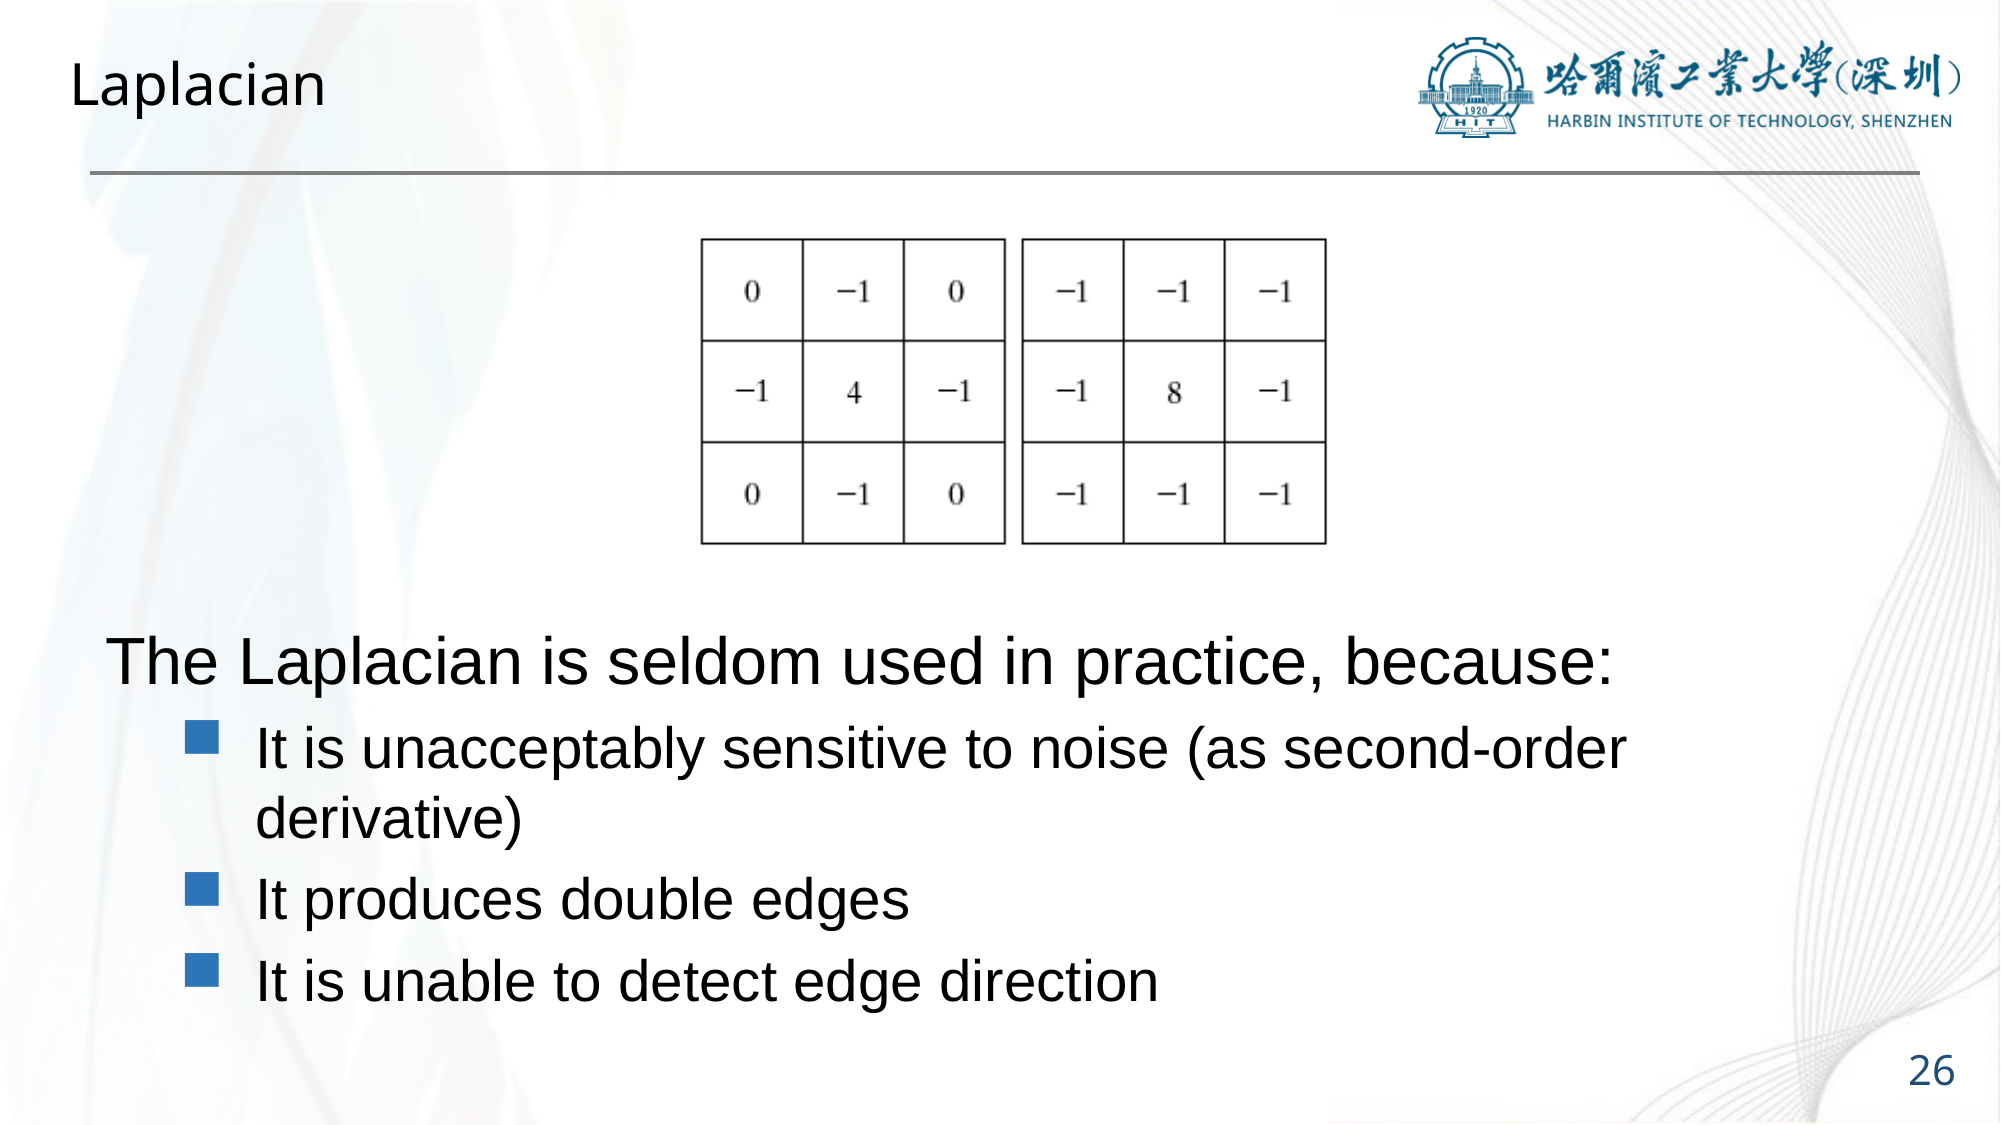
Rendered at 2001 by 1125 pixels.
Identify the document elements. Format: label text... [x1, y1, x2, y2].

title Laplacian [54, 0, 1385, 174]
text_box The Laplacian is seldom used in practice, because: It is unacceptably sensitive to noise (as second-order derivative) It produces double edges It is unable to detect edge direction [90, 610, 1918, 1074]
picture [0, 0, 2001, 1125]
slide_number 26 [1521, 1042, 1972, 1103]
